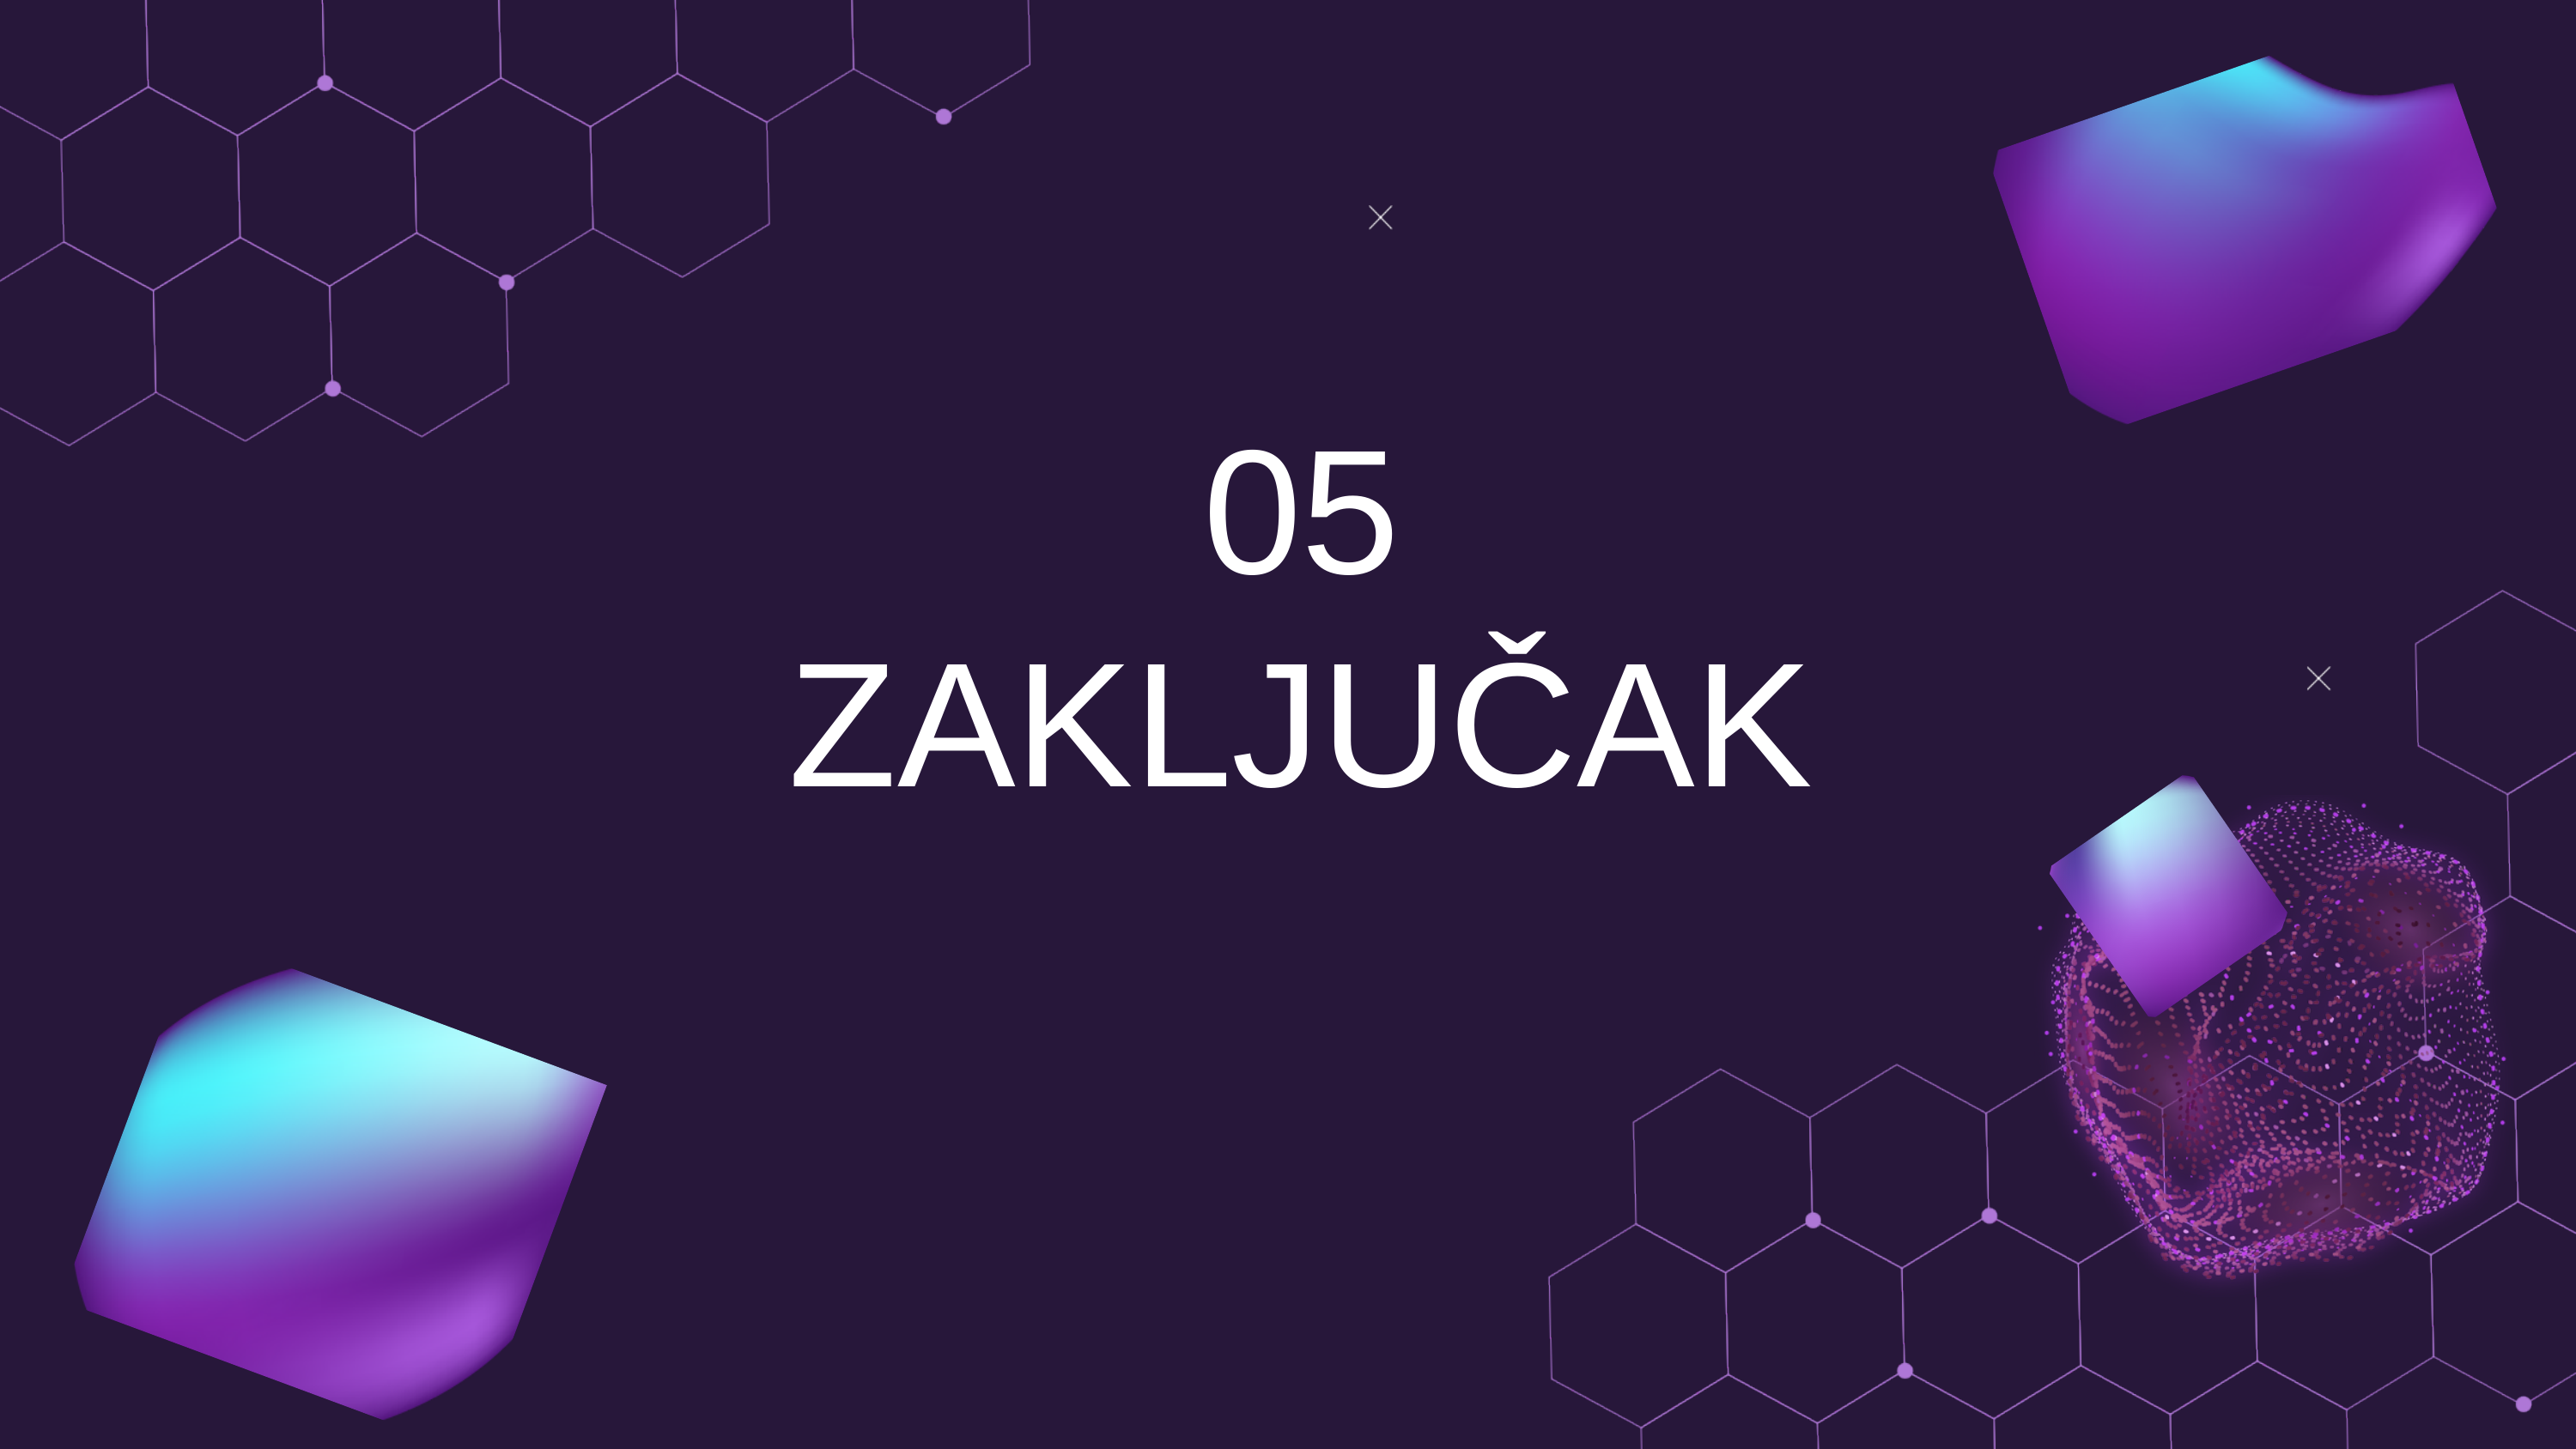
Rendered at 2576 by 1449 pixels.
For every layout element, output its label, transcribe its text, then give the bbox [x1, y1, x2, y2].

text_box [0, 0, 1384, 452]
text_box [1986, 1, 2524, 440]
text_box [1369, 205, 1397, 234]
text_box [1542, 578, 2576, 1449]
text_box [2306, 666, 2336, 695]
text_box [2033, 795, 2524, 1297]
text_box 05 ZAKLJUČAK [582, 397, 2020, 822]
text_box [2046, 770, 2294, 1021]
text_box [60, 933, 607, 1449]
